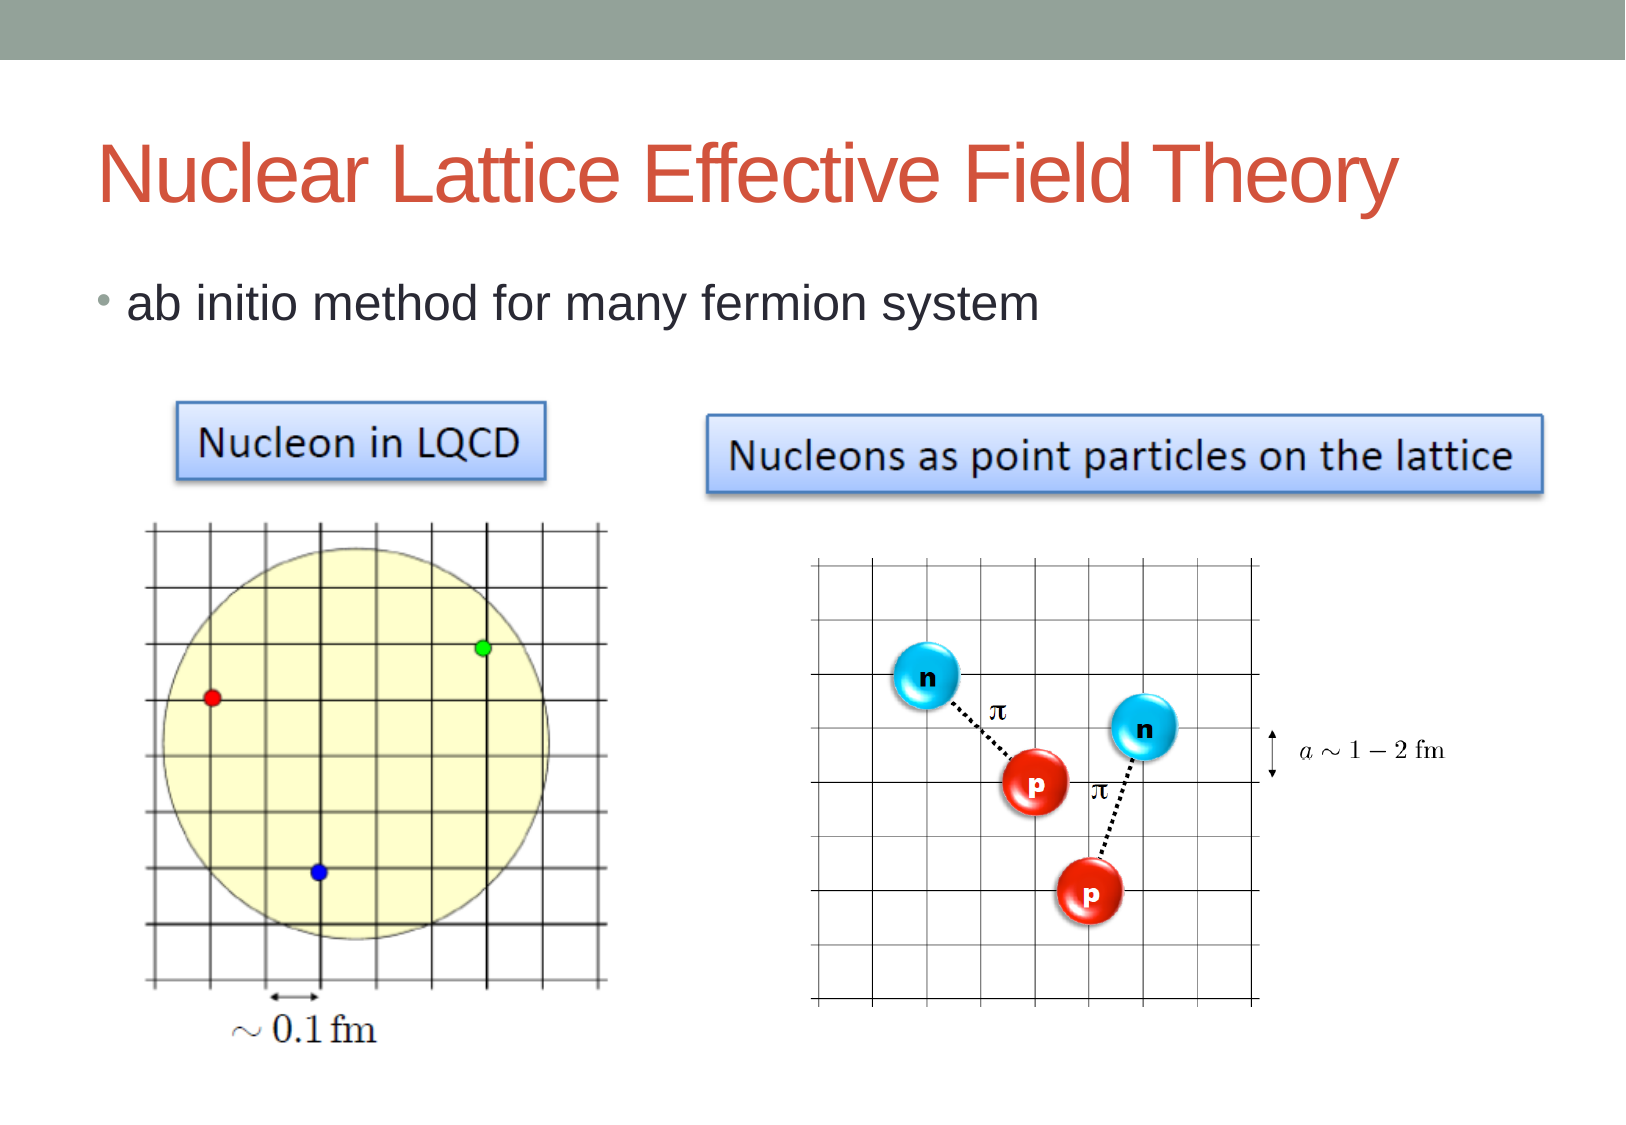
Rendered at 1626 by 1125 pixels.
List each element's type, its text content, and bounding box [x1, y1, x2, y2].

list ab initio method for many fermion system [81, 262, 1544, 1063]
picture [688, 394, 1563, 513]
picture [137, 348, 630, 1063]
title Nuclear Lattice Effective Field Theory [81, 87, 1544, 250]
picture [793, 529, 1459, 1013]
